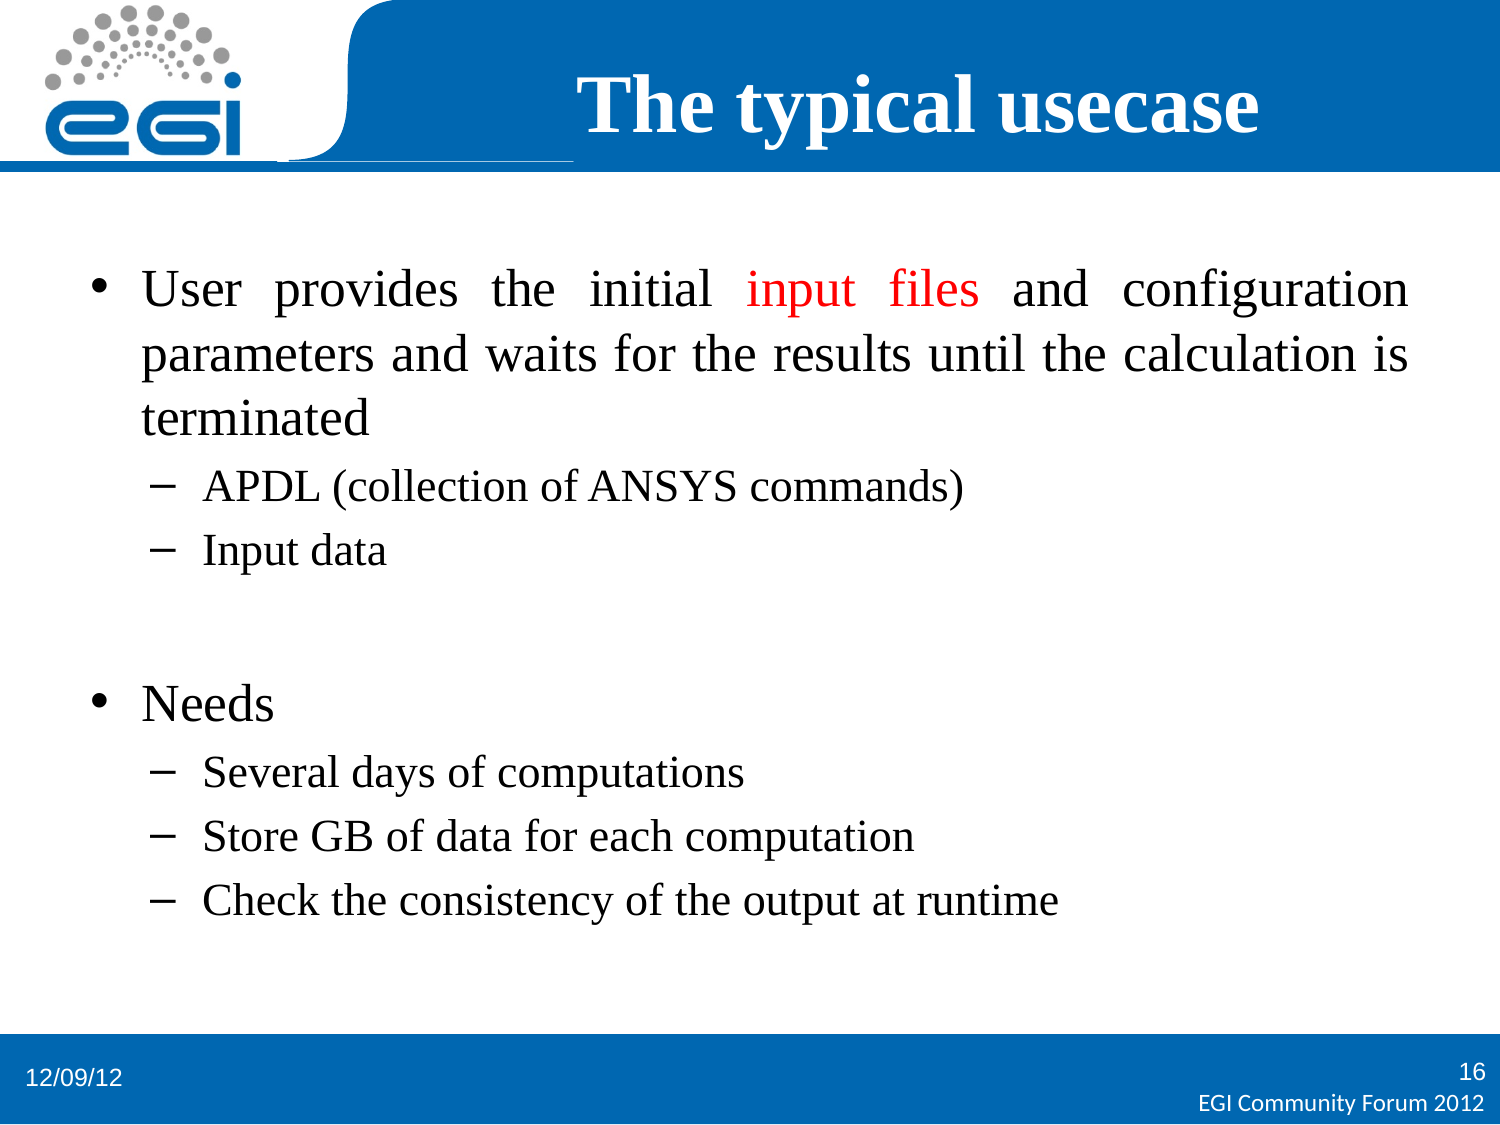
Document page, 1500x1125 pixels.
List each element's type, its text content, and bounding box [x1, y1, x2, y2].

picture [0, 0, 277, 161]
title The typical usecase [371, 41, 1467, 157]
list User provides the initial input files and configuration parameters and waits for the results until the calculation is terminated APDL (collection of ANSYS commands) Input data Needs Several days of computations Store GB of data for each computation Check the consistency of the output at runtime [75, 245, 1425, 936]
